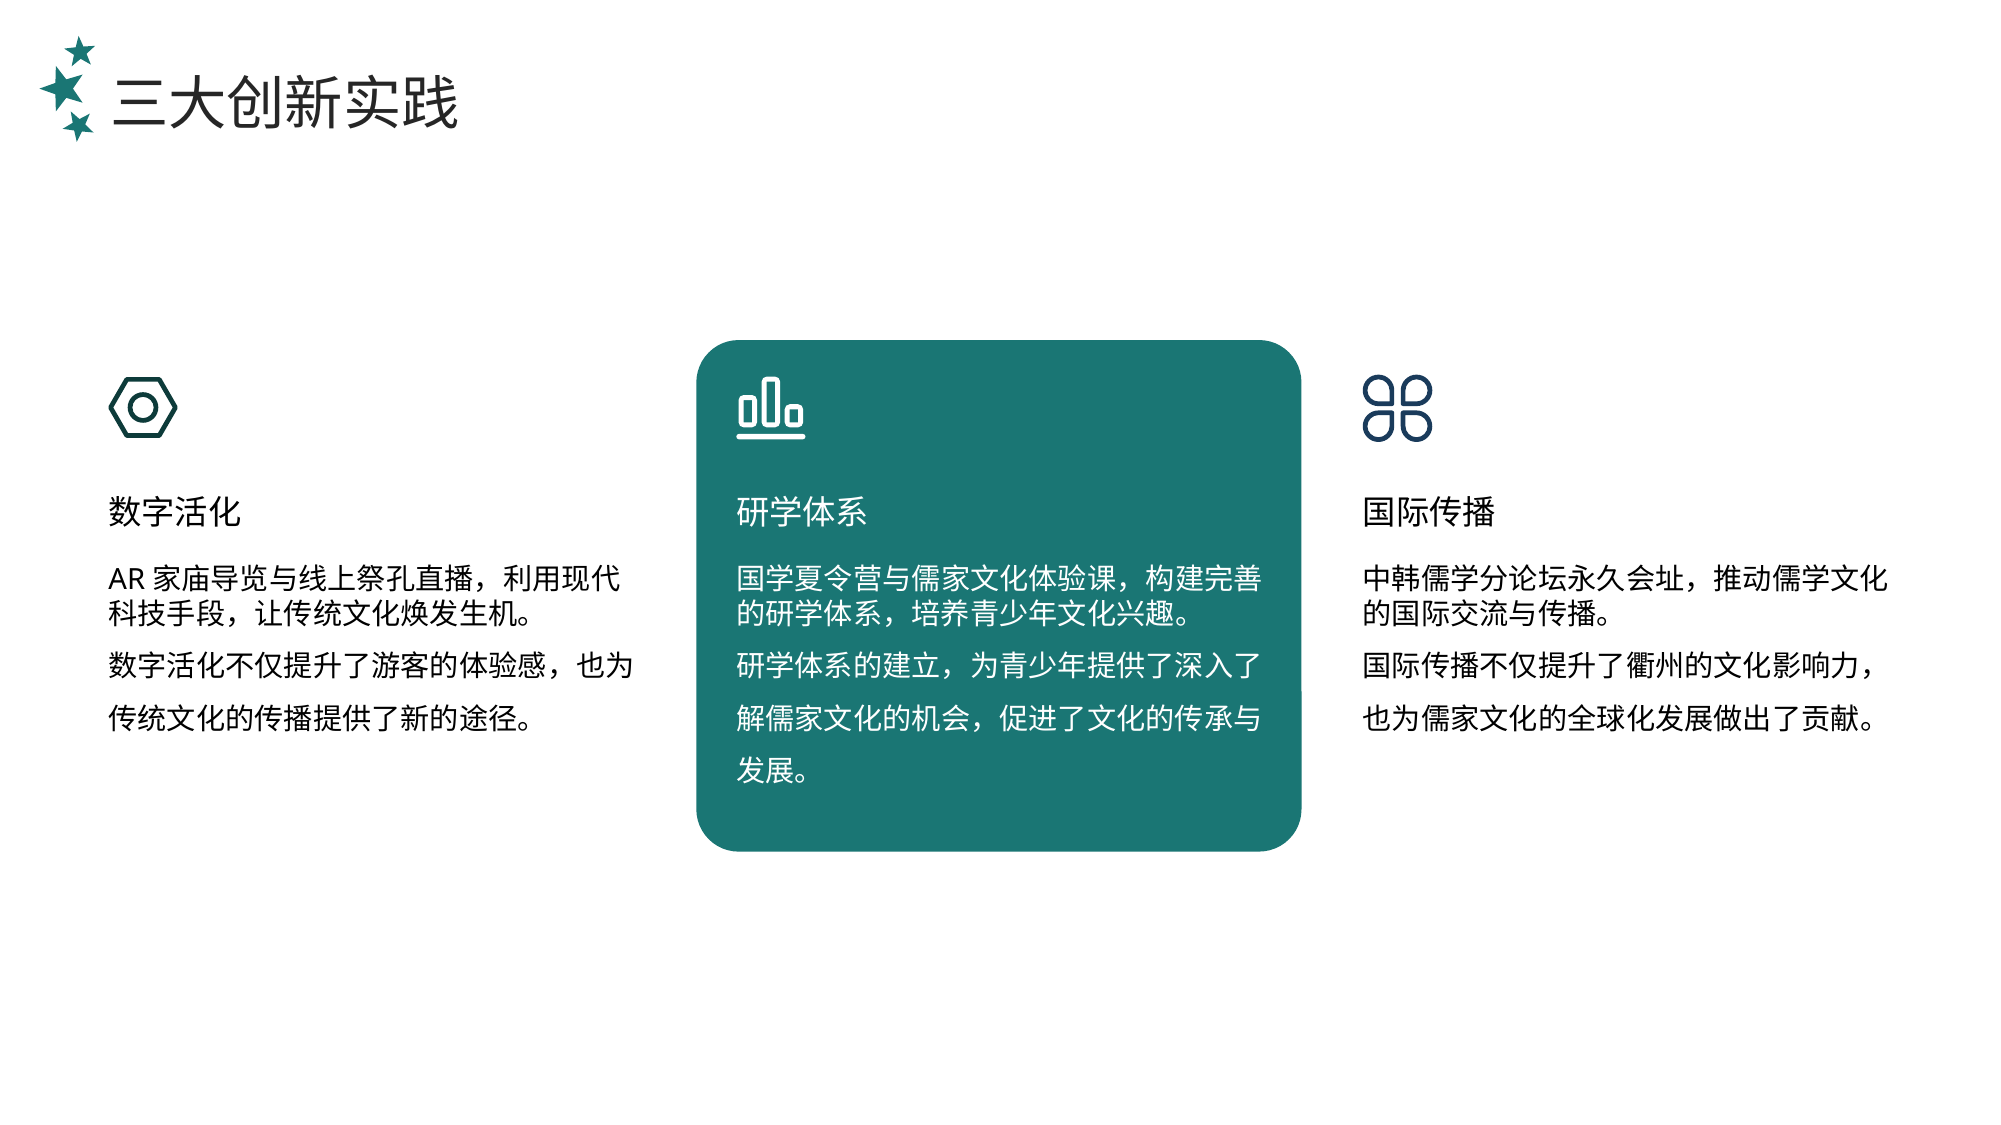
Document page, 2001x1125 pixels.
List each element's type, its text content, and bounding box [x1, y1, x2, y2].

text_box 数字活化 [108, 455, 635, 554]
text_box [1362, 374, 1395, 407]
text_box 国学夏令营与儒家文化体验课，构建完善的研学体系，培养青少年文化兴趣。 研学体系的建立，为青少年提供了深入了解儒家文化的机会，促进了文化的传承与发展。 [736, 560, 1264, 804]
text_box [736, 433, 806, 440]
text_box [761, 376, 781, 428]
text_box [39, 65, 83, 112]
text_box [108, 377, 178, 438]
text_box [1400, 374, 1433, 407]
text_box [784, 404, 804, 428]
text_box 国际传播 [1362, 455, 1890, 554]
text_box [696, 340, 1302, 852]
text_box AR家庙导览与线上祭孔直播，利用现代科技手段，让传统文化焕发生机。 数字活化不仅提升了游客的体验感，也为传统文化的传播提供了新的途径。 [108, 560, 635, 804]
text_box [738, 395, 758, 428]
text_box 三大创新实践 [110, 44, 1813, 133]
text_box [62, 111, 94, 142]
text_box 中韩儒学分论坛永久会址，推动儒学文化的国际交流与传播。 国际传播不仅提升了衢州的文化影响力，也为儒家文化的全球化发展做出了贡献。 [1362, 560, 1890, 804]
text_box [1362, 410, 1395, 442]
text_box [1400, 410, 1433, 442]
text_box 研学体系 [736, 455, 1264, 554]
text_box [64, 35, 96, 67]
